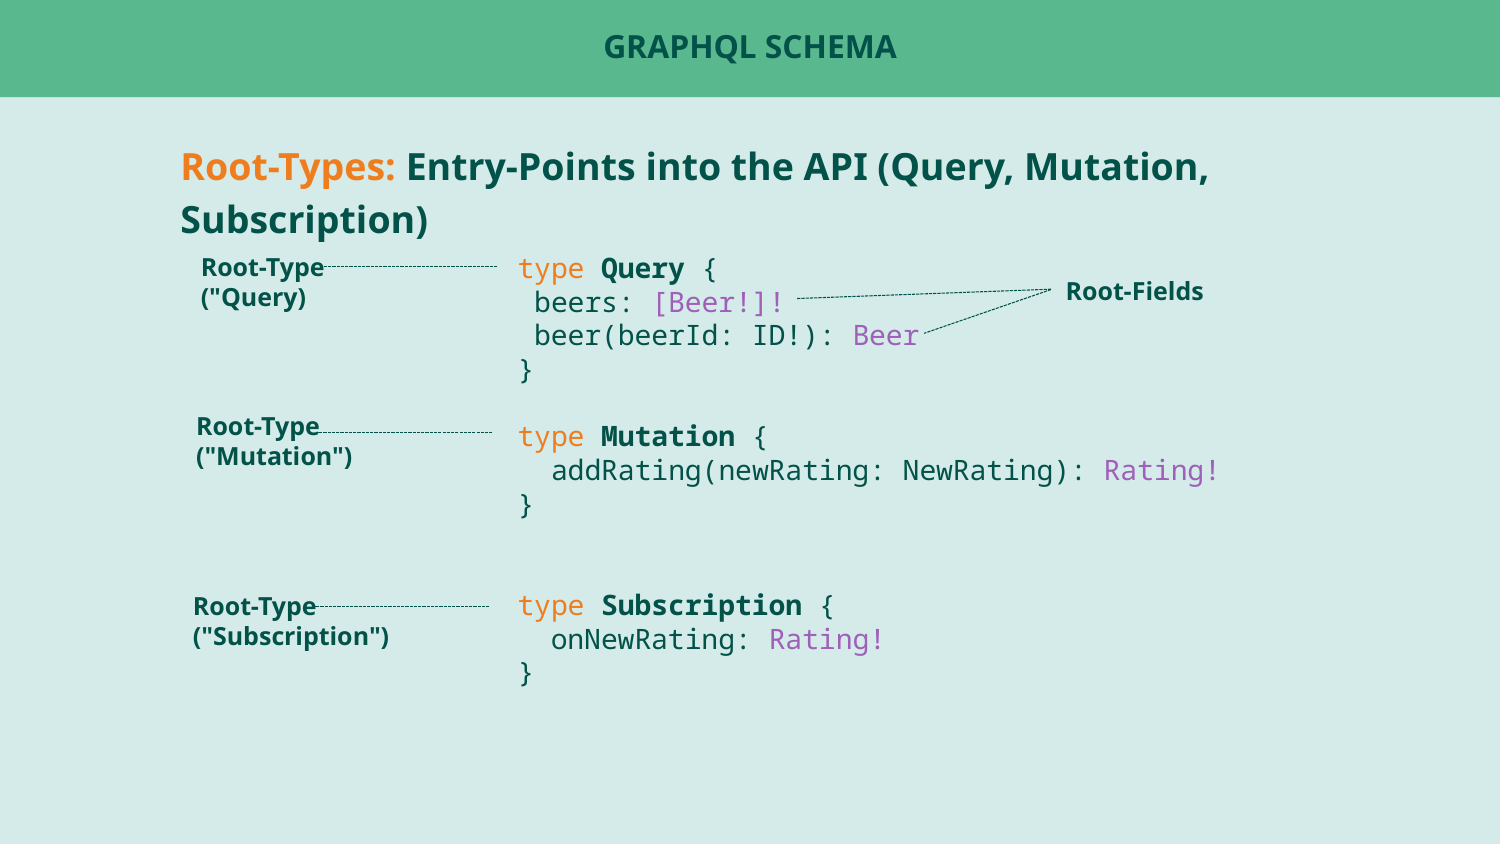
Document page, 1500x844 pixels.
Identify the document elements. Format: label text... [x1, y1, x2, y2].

text_box type Query { beers: [Beer!]! beer(beerId: ID!): Beer } type Mutation { addRating(newRating: NewRating): Rating! } type Subscription { onNewRating: Rating! } [502, 242, 1277, 730]
text_box Root-Type ("Query) [186, 244, 546, 320]
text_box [797, 289, 924, 299]
title GraphQL Schema [0, 0, 1500, 98]
text_box Root-Type ("Subscription") [178, 583, 538, 658]
text_box Root-Type ("Mutation") [181, 402, 541, 478]
text_box Root-Fields [1050, 268, 1411, 313]
text_box Root-Types: Entry-Points into the API (Query, Mutation, Subscription) [165, 126, 1335, 249]
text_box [924, 289, 1051, 334]
